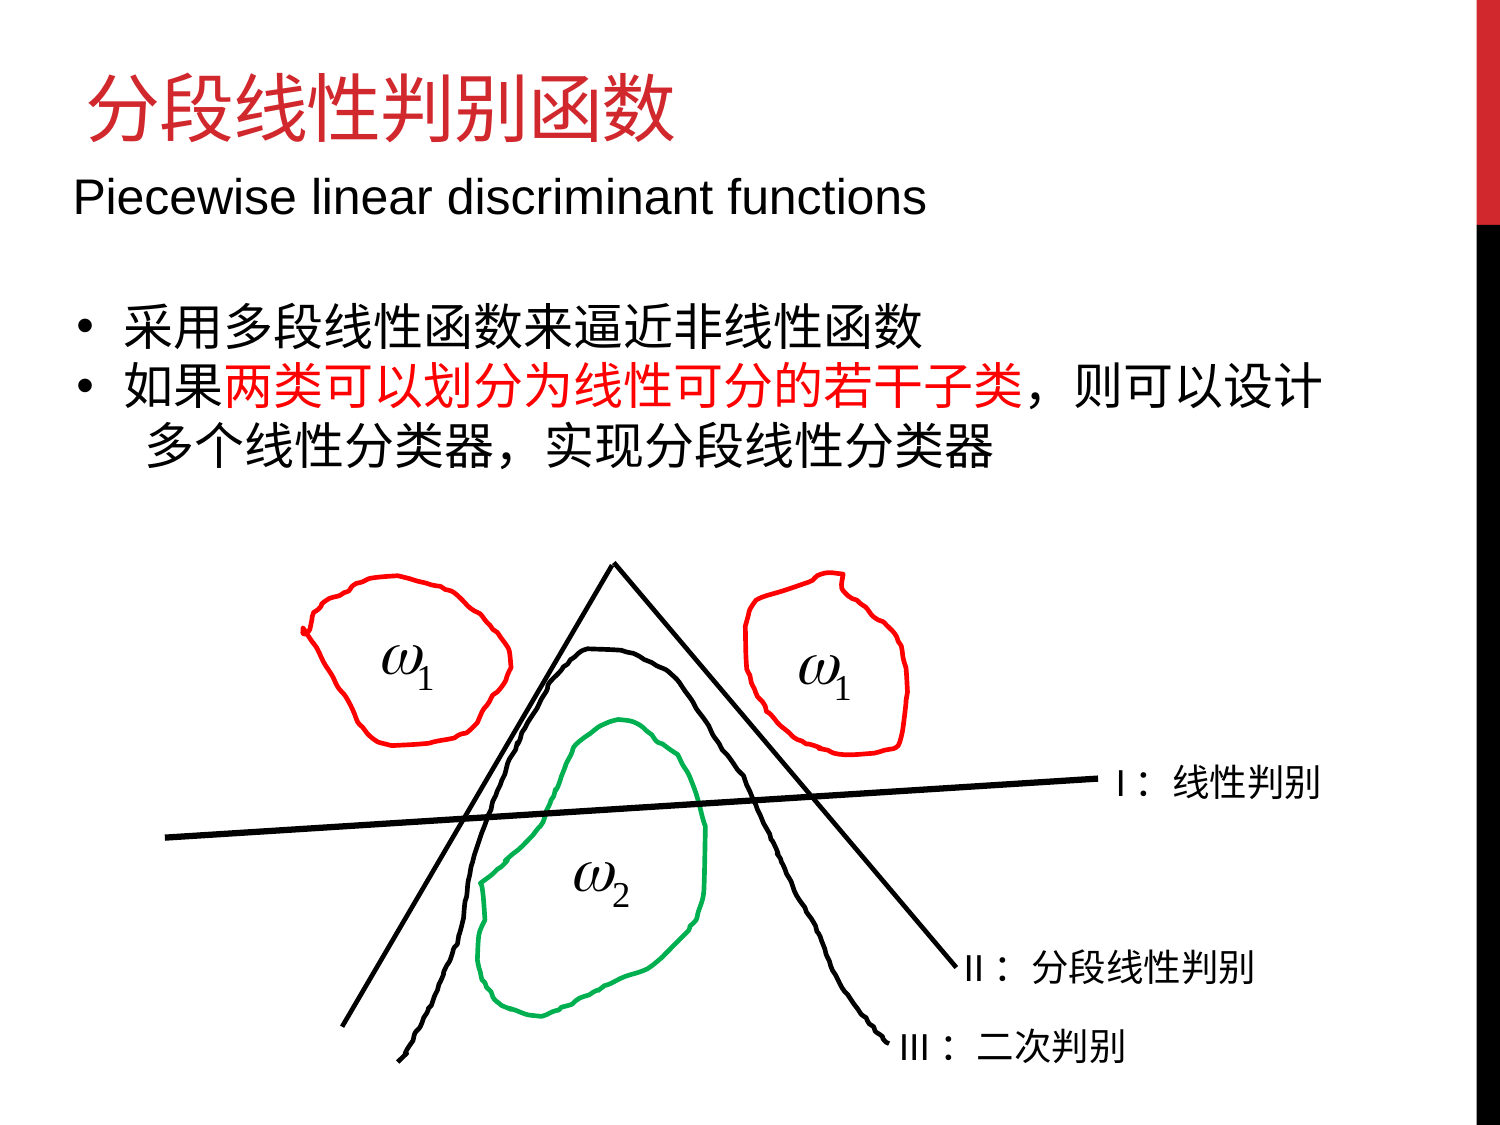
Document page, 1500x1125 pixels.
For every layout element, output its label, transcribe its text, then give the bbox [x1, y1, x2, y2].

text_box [613, 561, 957, 969]
text_box III：二次判别 [883, 1015, 1142, 1076]
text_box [965, 778, 1099, 839]
text_box II：分段线性判别 [948, 936, 1271, 997]
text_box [788, 620, 863, 717]
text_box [341, 564, 613, 1028]
text_box 分段线性判别函数 [70, 54, 1021, 280]
text_box [396, 973, 883, 1064]
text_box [164, 778, 340, 839]
text_box Piecewise linear discriminant functions [57, 157, 943, 233]
text_box I：线性判别 [1100, 751, 1338, 812]
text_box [370, 610, 446, 707]
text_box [562, 828, 644, 924]
text_box 采用多段线性函数来逼近非线性函数 如果两类可以划分为线性可分的若干子类，则可以设计 多个线性分类器，实现分段线性分类器 [61, 287, 1339, 483]
text_box [300, 592, 340, 694]
